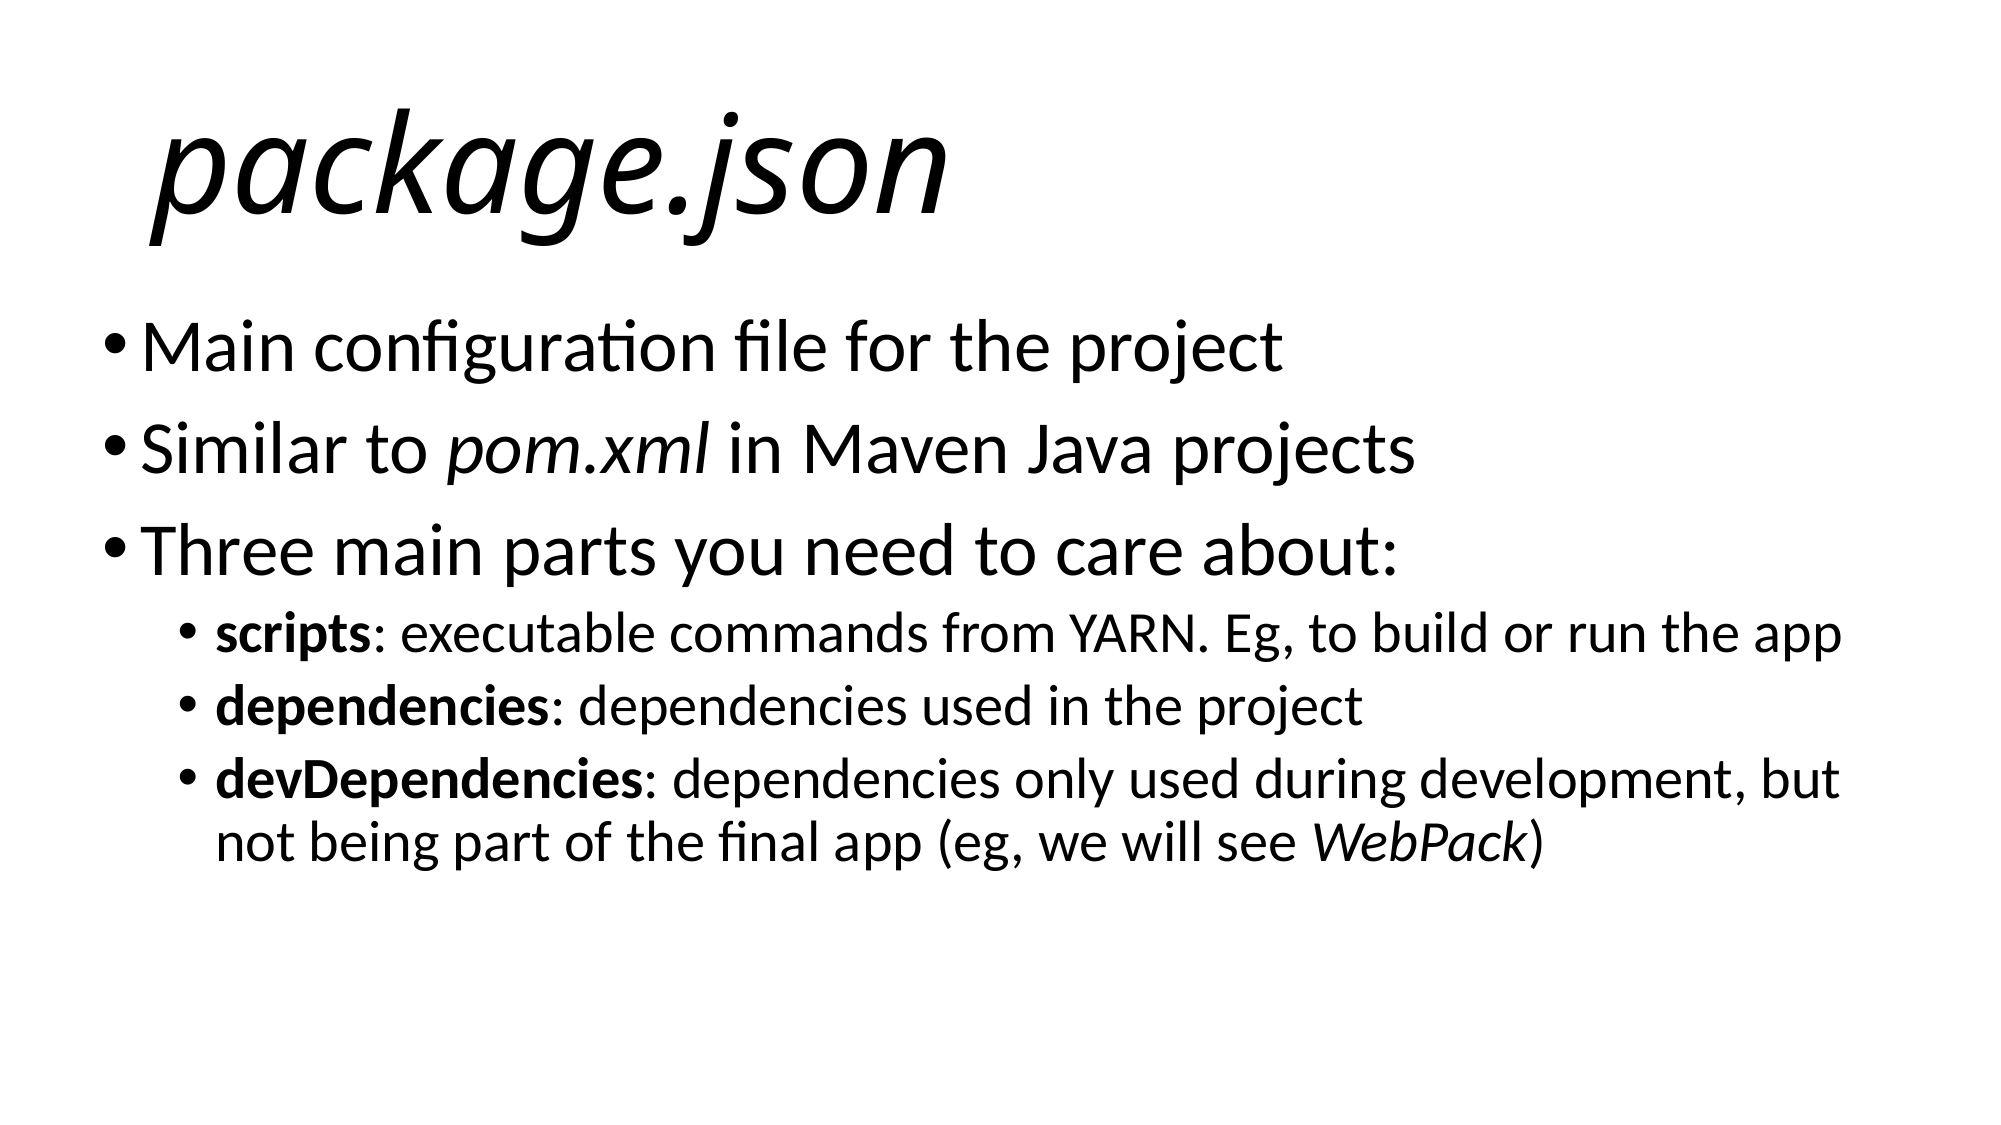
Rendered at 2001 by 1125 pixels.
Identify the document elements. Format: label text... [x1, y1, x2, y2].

list Main configuration file for the project Similar to pom.xml in Maven Java projects Three main parts you need to care about: scripts: executable commands from YARN. Eg, to build or run the app dependencies: dependencies used in the project devDependencies: dependencies only used during development, but not being part of the final app (eg, we will see WebPack) [87, 299, 1918, 1104]
title package.json [137, 59, 1863, 278]
